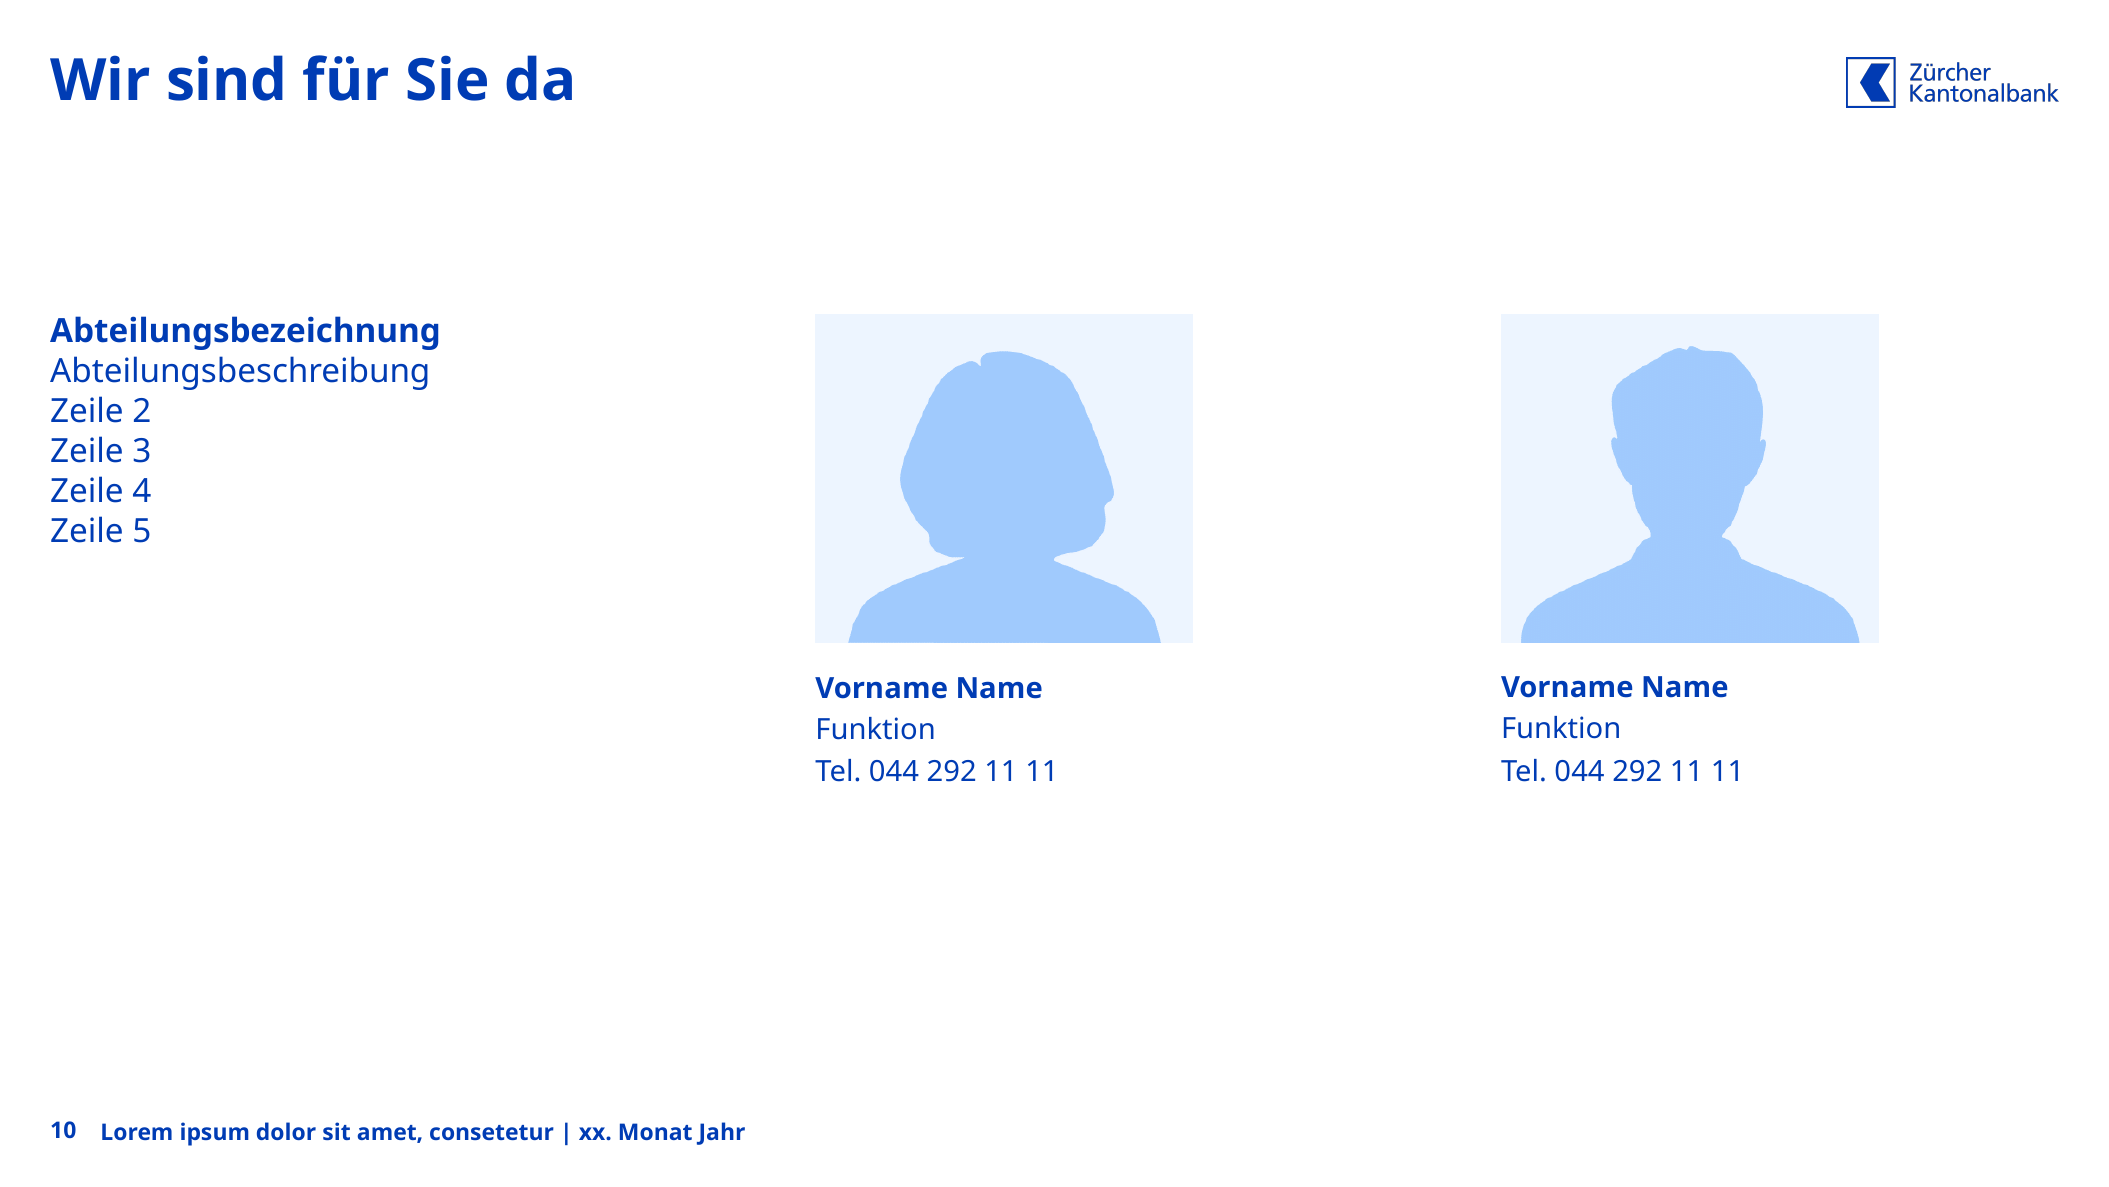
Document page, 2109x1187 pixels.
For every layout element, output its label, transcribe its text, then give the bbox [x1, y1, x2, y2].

title Wir sind für Sie da [50, 47, 1721, 189]
picture [1500, 314, 1879, 643]
footer Lorem ipsum dolor sit amet, consetetur | xx. Monat Jahr [100, 1115, 1721, 1147]
picture [815, 314, 1193, 643]
list Abteilungsbezeichnung Abteilungsbeschreibung Zeile 2 Zeile 3 Zeile 4 Zeile 5 [50, 309, 689, 1089]
picture [1846, 57, 2059, 108]
text_box Vorname Name Funktion Tel. 044 292 11 11 [815, 669, 1385, 829]
text_box Vorname Name Funktion Tel. 044 292 11 11 [1501, 668, 2071, 828]
slide_number 10 [50, 1115, 100, 1147]
